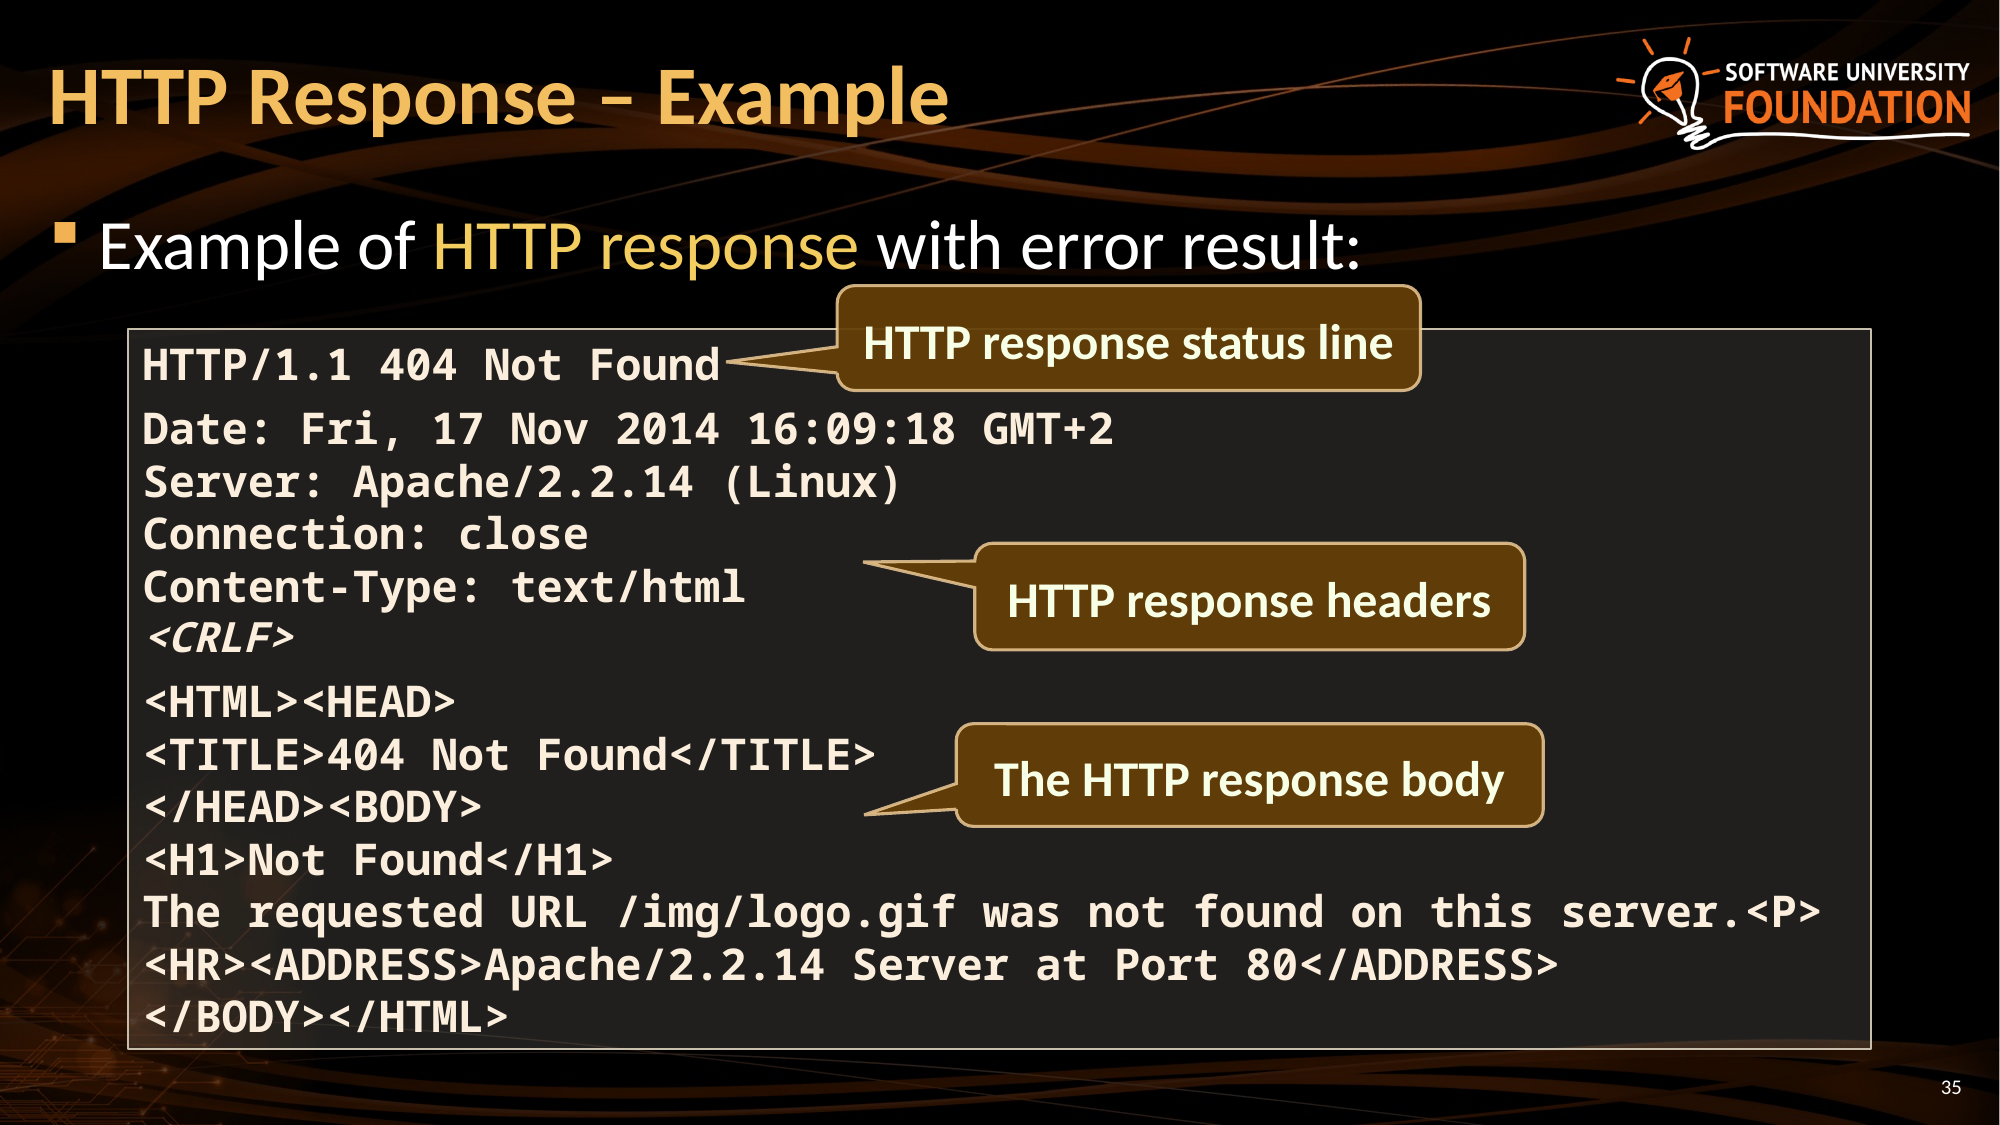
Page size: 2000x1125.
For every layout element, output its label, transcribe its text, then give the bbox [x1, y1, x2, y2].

text_box HTTP response status line [726, 284, 1422, 392]
text_box The HTTP response body [863, 722, 1545, 828]
text_box HTTP/1.1 404 Not Found Date: Fri, 17 Nov 2014 16:09:18 GMT+2 Server: Apache/2.2.14 (Linux) Connection: close Content-Type: text/html <CRLF> <HTML><HEAD> <TITLE>404 Not Found</TITLE> </HEAD><BODY> <H1>Not Found</H1> The requested URL /img/logo.gif was not found on this server.<P> <HR><ADDRESS>Apache/2.2.14 Server at Port 80</ADDRESS> </BODY></HTML> [127, 328, 1871, 1049]
title HTTP Response – Example [30, 6, 1602, 189]
list Example of HTTP response with error result: [31, 188, 1968, 1103]
text_box HTTP response headers [862, 542, 1526, 651]
picture [0, 0, 2000, 1125]
